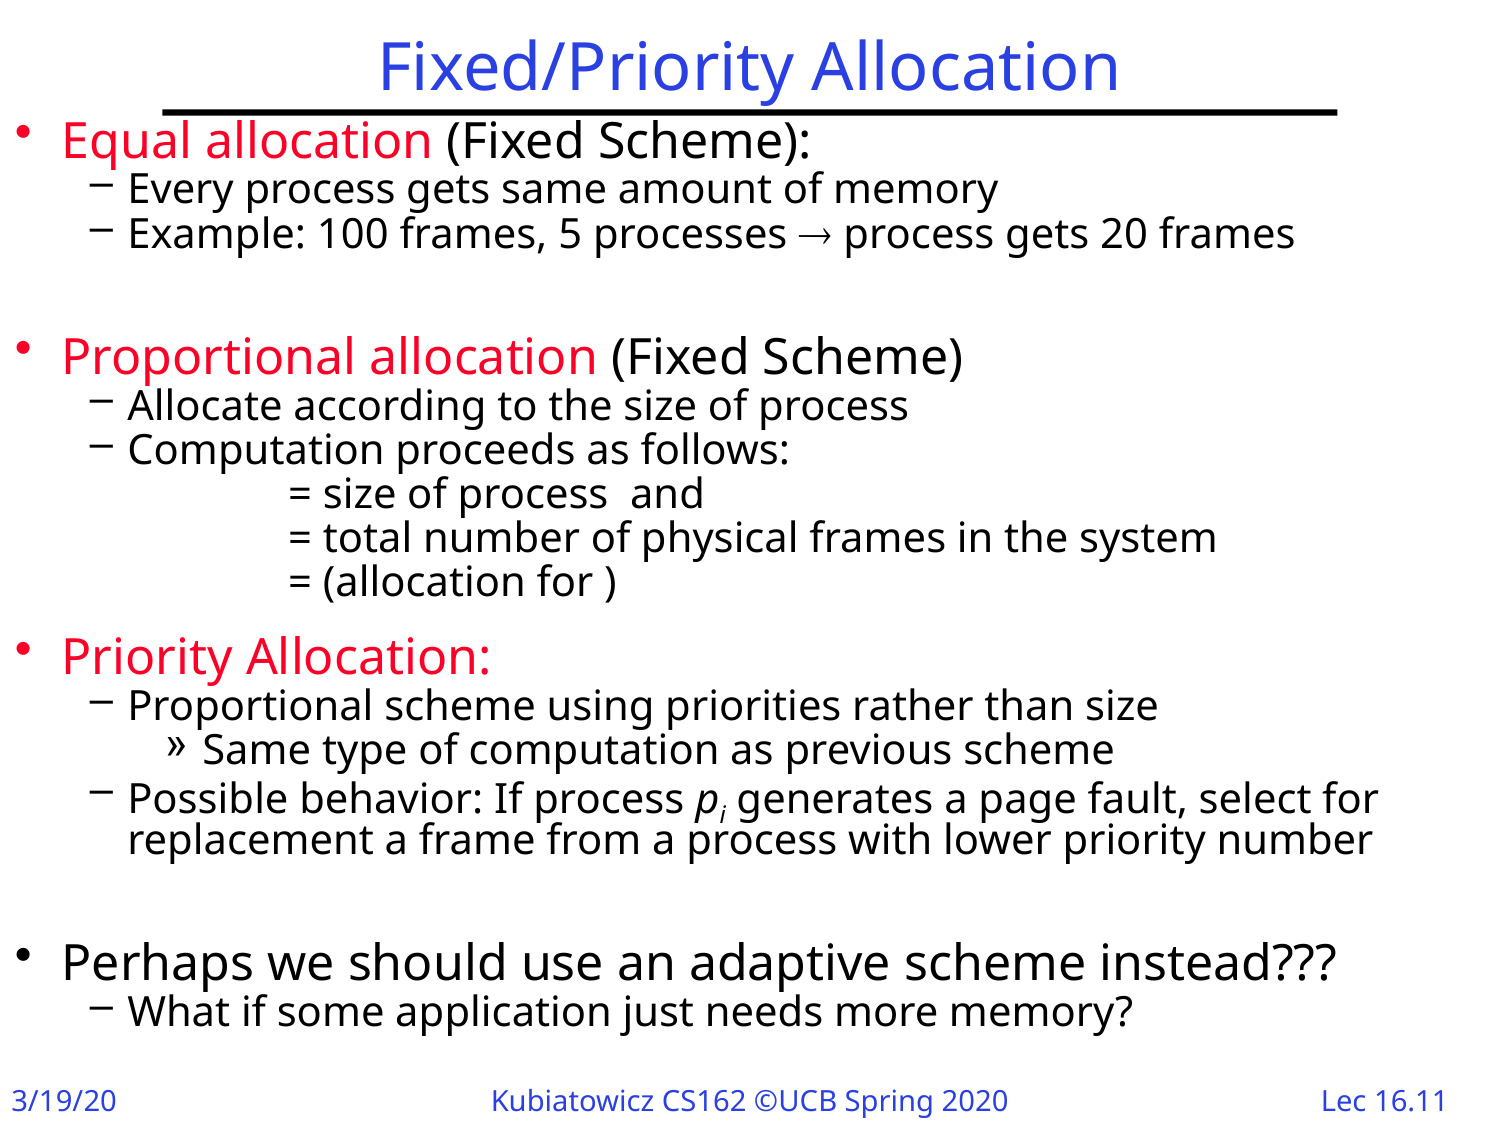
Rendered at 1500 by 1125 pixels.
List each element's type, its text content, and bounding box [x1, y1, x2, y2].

title Fixed/Priority Allocation [162, 24, 1338, 113]
